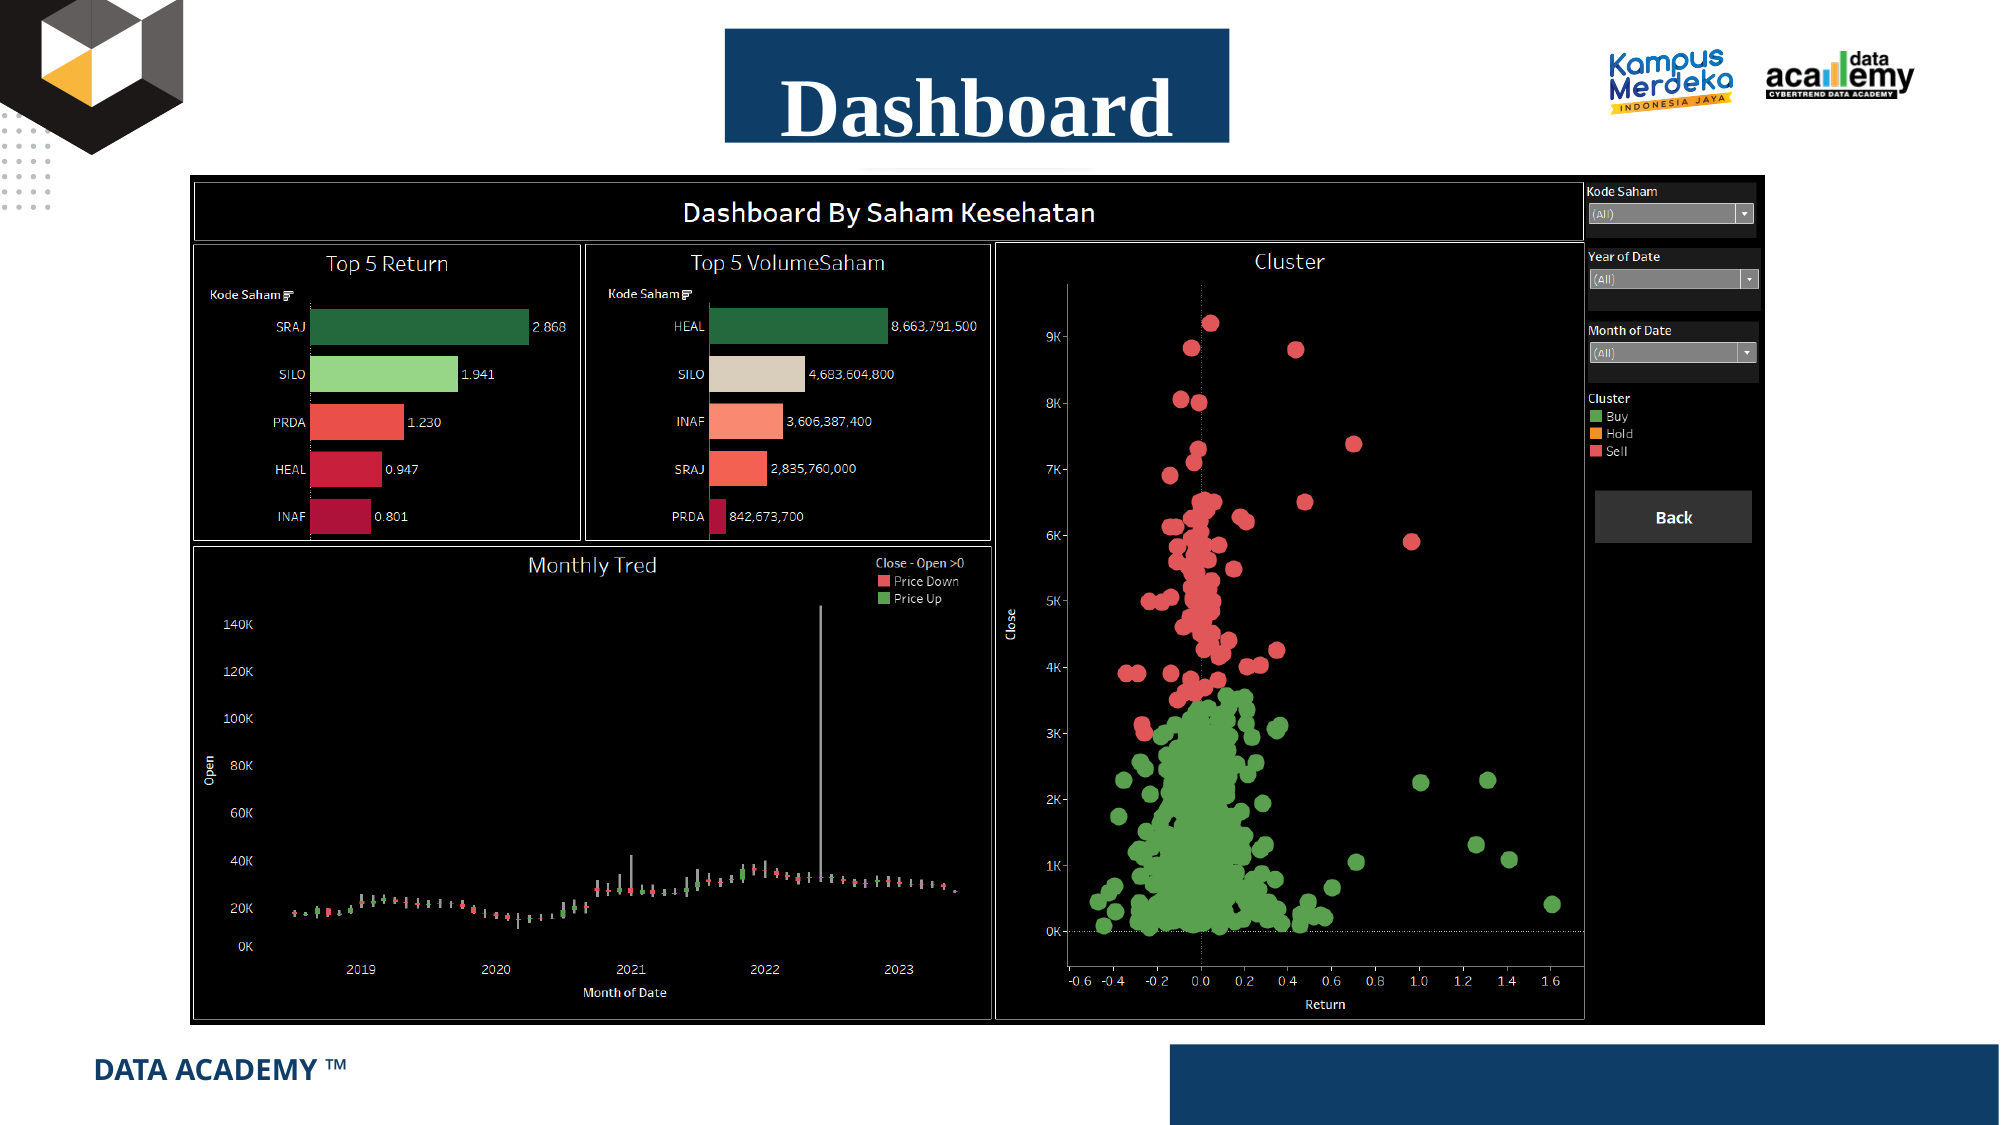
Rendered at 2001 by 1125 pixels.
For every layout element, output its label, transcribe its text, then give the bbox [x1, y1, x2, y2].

picture [1766, 51, 1915, 99]
text_box [1169, 1044, 1999, 1125]
text_box Dashboard [703, 0, 1251, 161]
text_box DATA ACADEMY ™ [78, 1043, 401, 1094]
picture [1610, 49, 1733, 115]
picture [0, 0, 1771, 1029]
